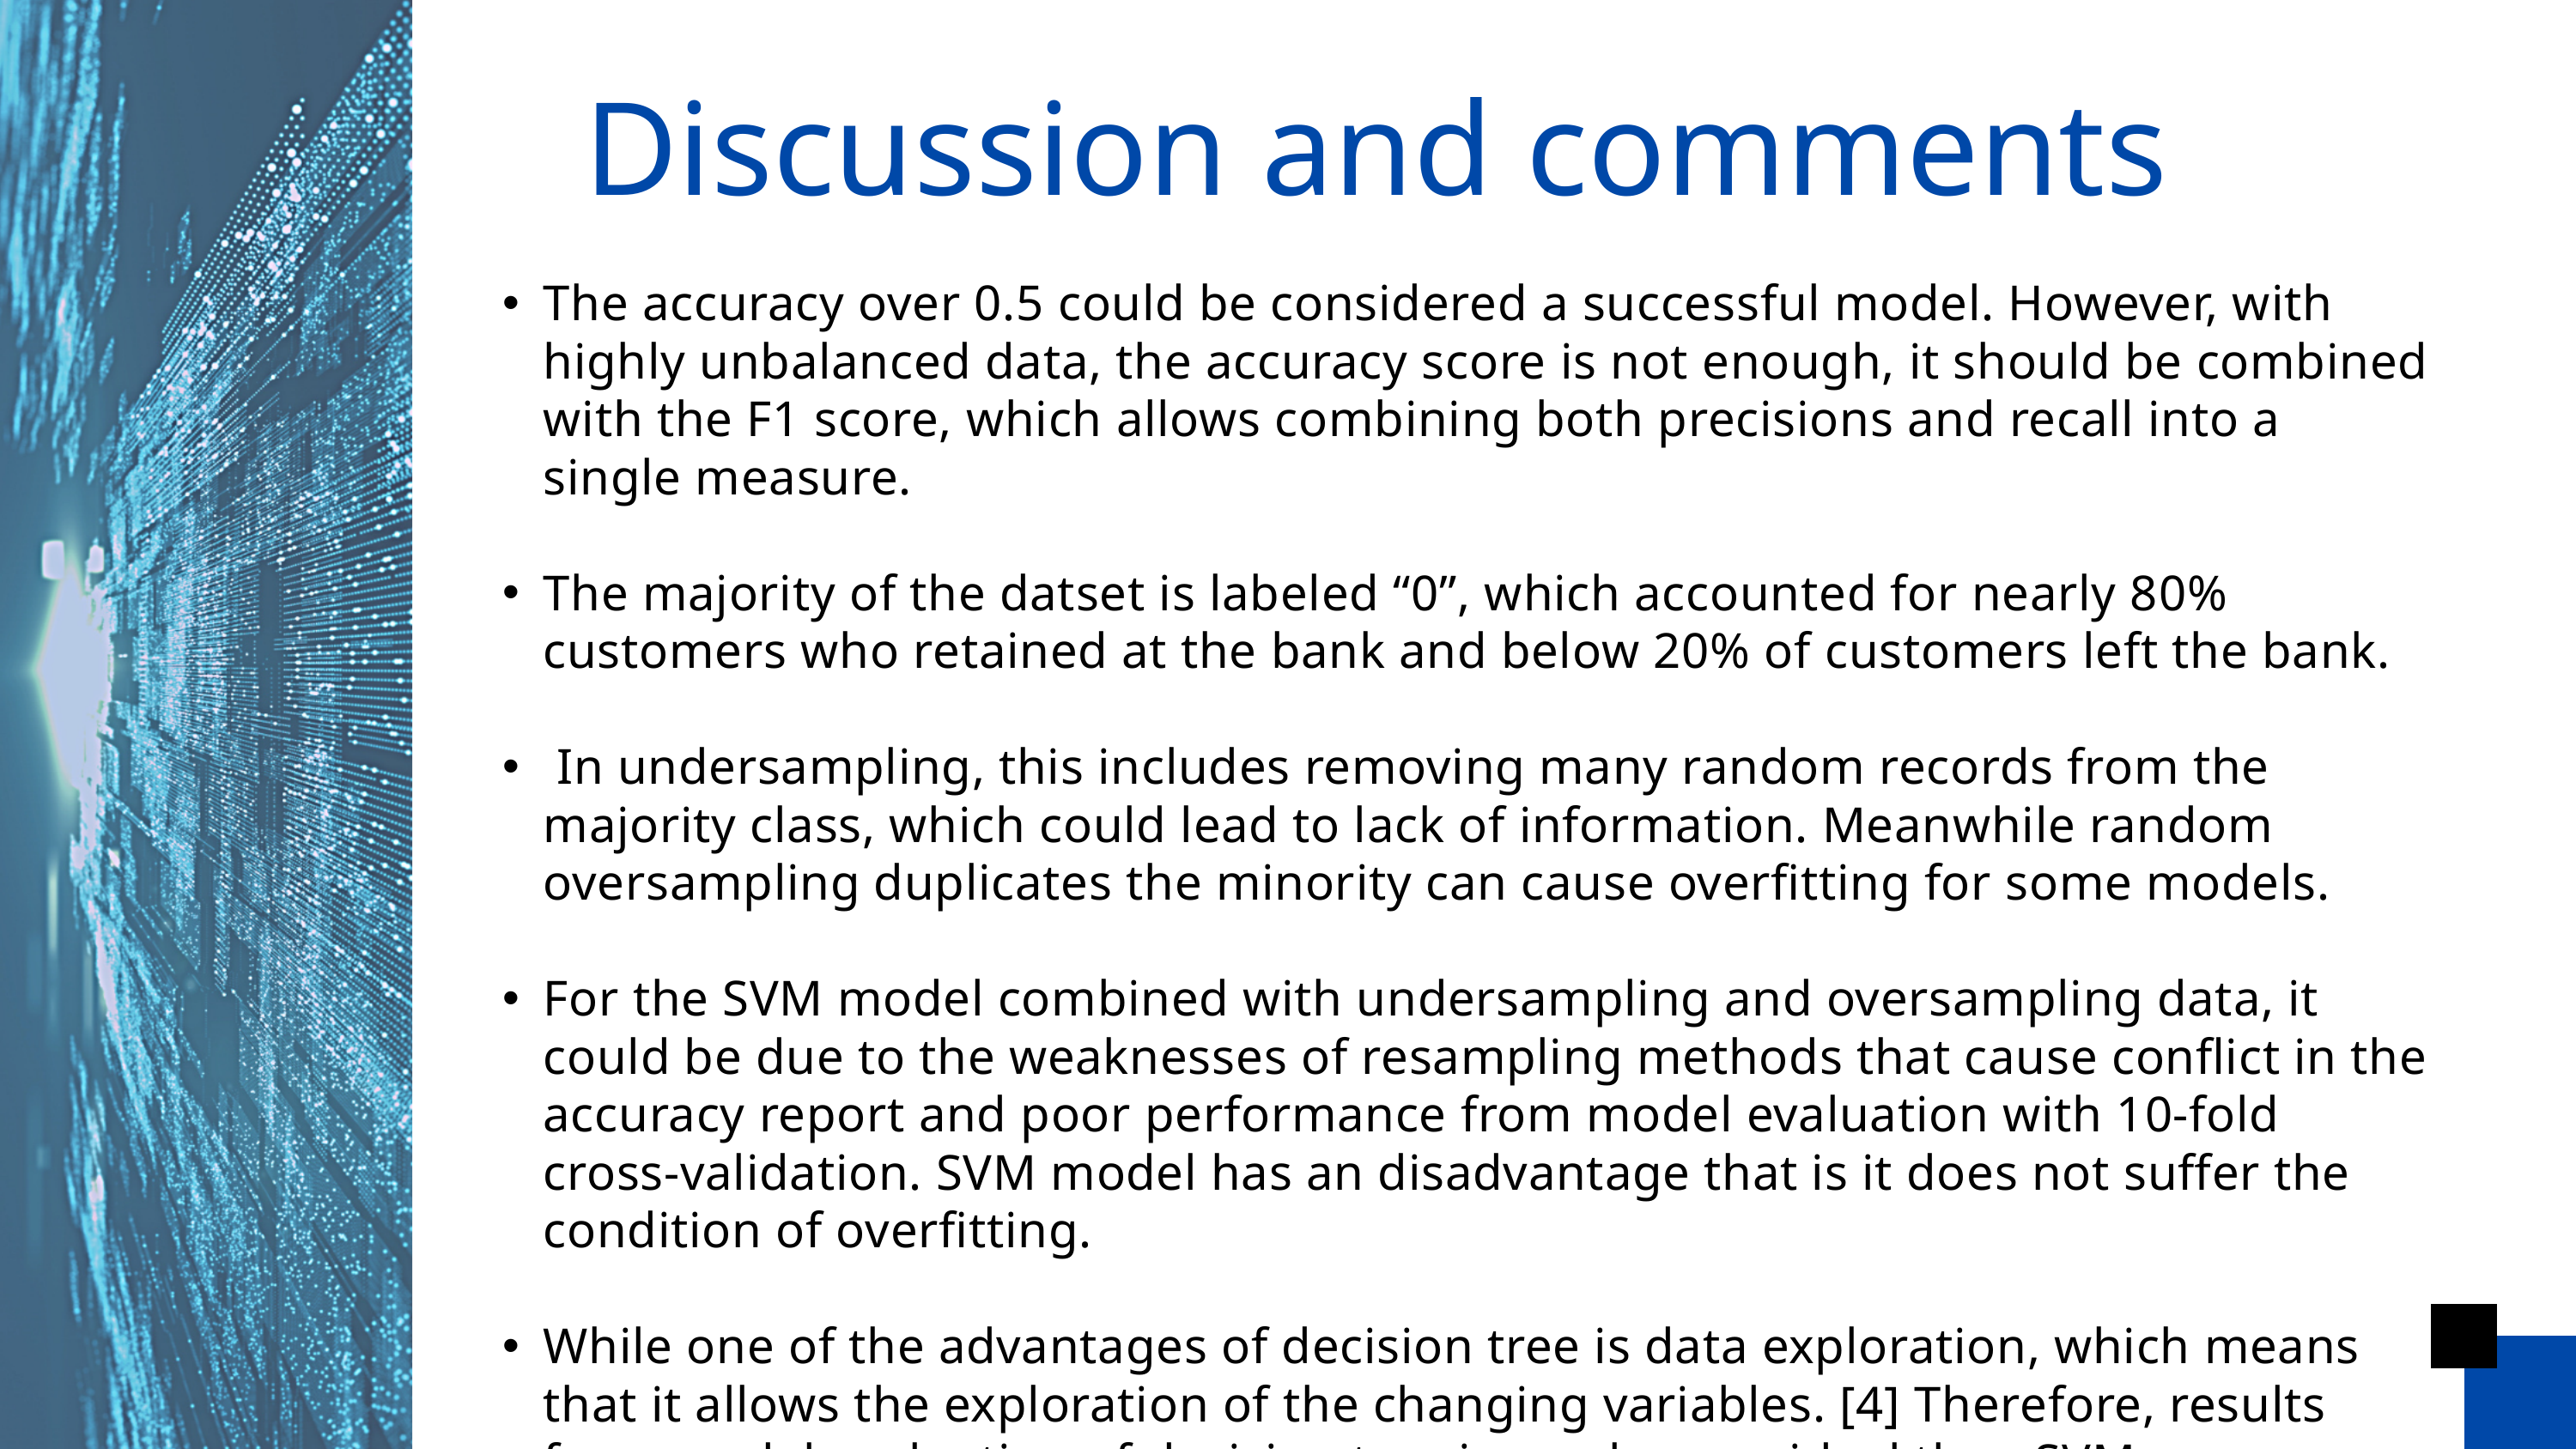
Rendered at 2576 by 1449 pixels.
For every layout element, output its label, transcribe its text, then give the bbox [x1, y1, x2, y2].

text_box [2431, 1303, 2498, 1369]
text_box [2464, 1336, 2576, 1449]
text_box The accuracy over 0.5 could be considered a successful model. However, with highly unbalanced data, the accuracy score is not enough, it should be combined with the F1 score, which allows combining both precisions and recall into a single measure. The majority of the datset is labeled “0”, which accounted for nearly 80% customers who retained at the bank and below 20% of customers left the bank. In undersampling, this includes removing many random records from the majority class, which could lead to lack of information. Meanwhile random oversampling duplicates the minority can cause overfitting for some models. For the SVM model combined with undersampling and oversampling data, it could be due to the weaknesses of resampling methods that cause conflict in the accuracy report and poor performance from model evaluation with 10-fold cross-validation. SVM model has an disadvantage that is it does not suffer the condition of overfitting. While one of the advantages of decision tree is data exploration, which means that it allows the exploration of the changing variables. [4] Therefore, results from model evaluation of decision tree is much more ideal than SVM. [461, 272, 2432, 1449]
picture [0, 0, 1686, 1449]
text_box Discussion and comments [584, 66, 2293, 221]
